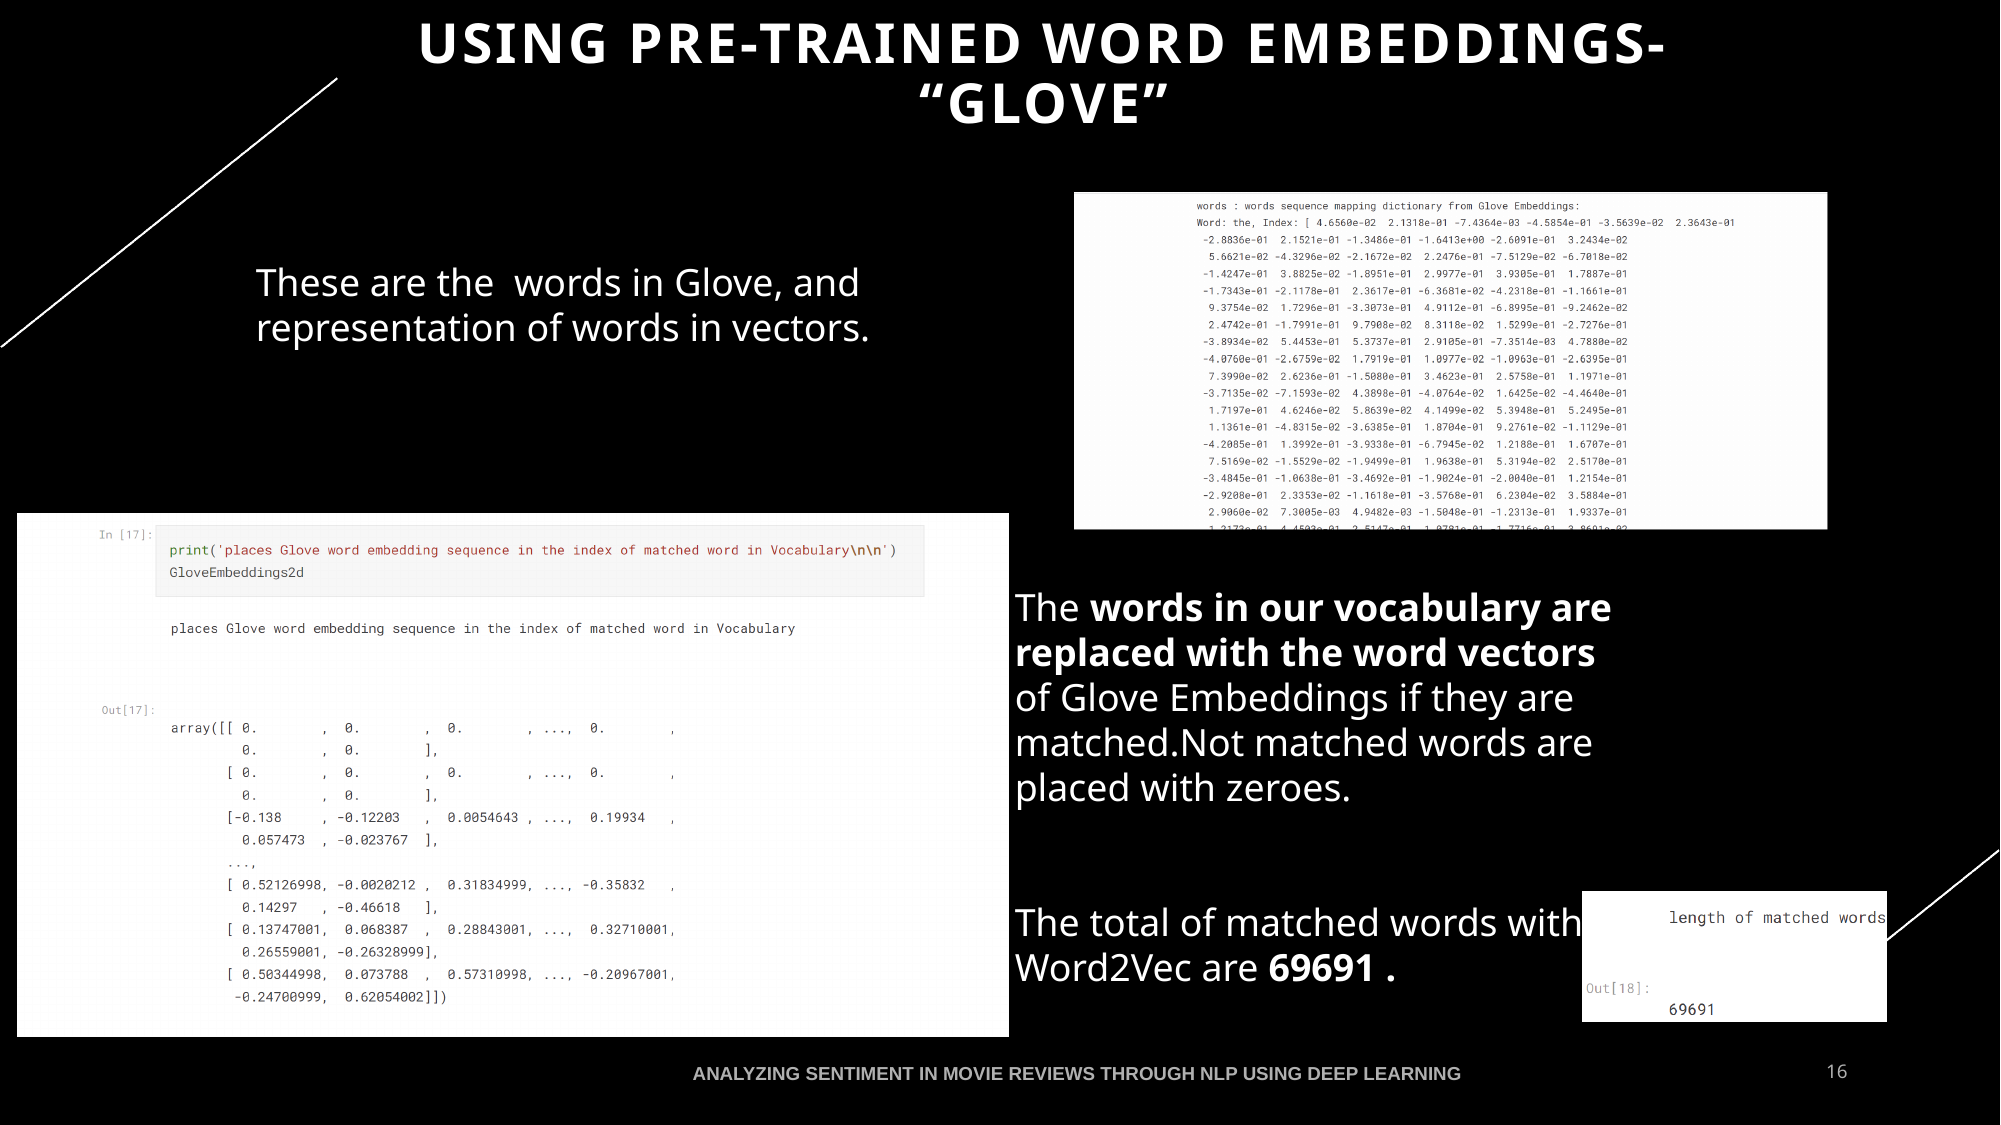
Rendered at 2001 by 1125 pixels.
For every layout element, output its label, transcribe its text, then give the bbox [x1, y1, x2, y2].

picture [1582, 849, 2000, 1022]
picture [1074, 192, 1828, 530]
slide_number 16 [1412, 1042, 1863, 1103]
text_box The words in our vocabulary are replaced with the word vectors of Glove Embeddings if they are matched.Not matched words are placed with zeroes. The total of matched words with Word2Vec are 69691 . [1009, 576, 1632, 997]
text_box These are the words in Glove, and representation of words in vectors. [241, 251, 1074, 357]
picture [0, 77, 338, 348]
footer ANALYZING SENTIMENT IN MOVIE REVIEWS THROUGH NLP USING DEEP LEARNING [662, 1042, 1412, 1103]
title USING PRE-TRAINED WORD EMBEDDINGS- “GLOVE” [300, 0, 1788, 143]
picture [17, 513, 1009, 1037]
